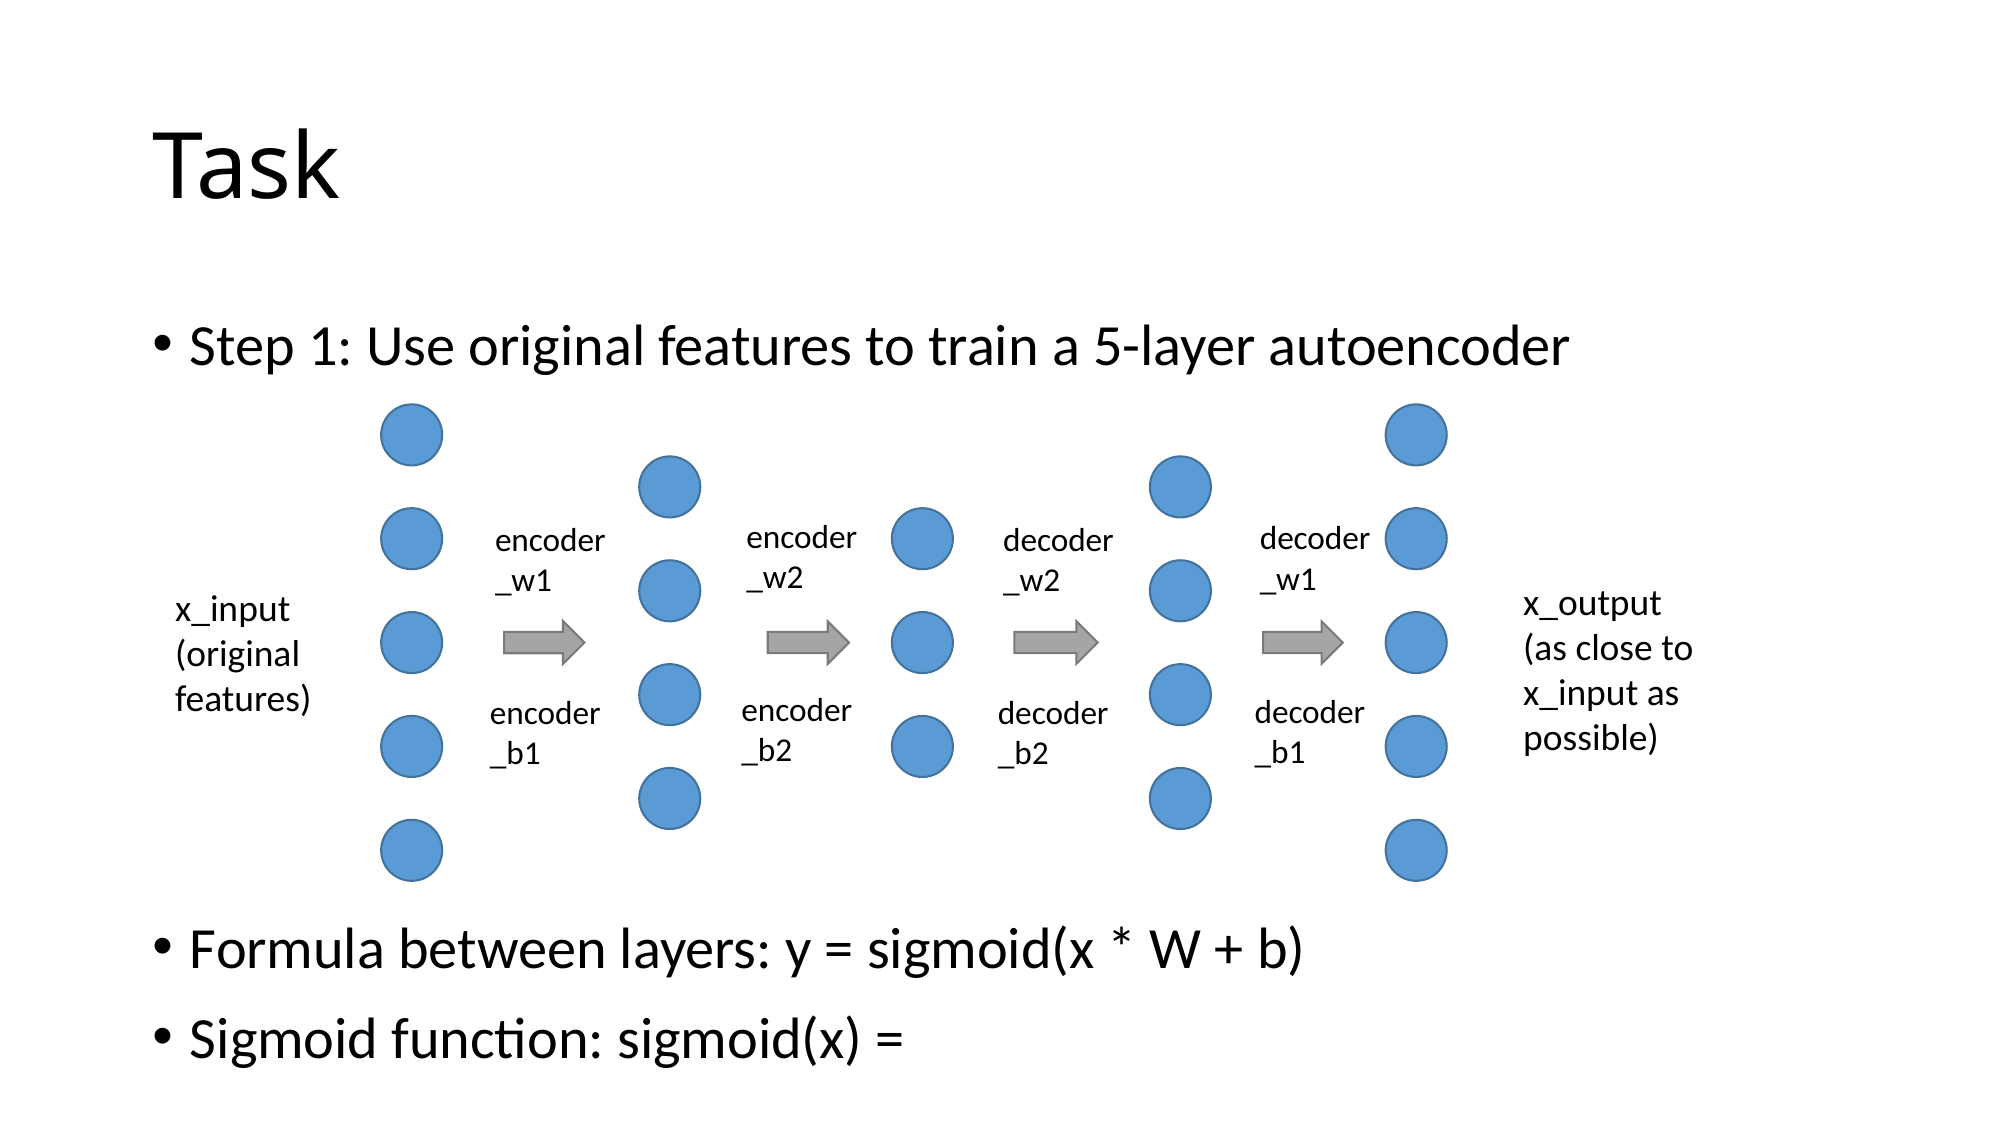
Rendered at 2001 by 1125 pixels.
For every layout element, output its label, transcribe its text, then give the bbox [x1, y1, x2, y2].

text_box x_input (original features) [160, 576, 364, 727]
text_box encoder_w1 [480, 510, 628, 606]
text_box [1384, 818, 1448, 882]
text_box decoder_w1 [1244, 509, 1393, 604]
text_box [1384, 611, 1448, 675]
text_box [380, 818, 444, 882]
text_box x_output (as close to x_input as possible) [1508, 570, 1717, 766]
list Step 1: Use original features to train a 5-layer autoencoder [137, 299, 1863, 405]
text_box [1262, 618, 1345, 667]
text_box [1148, 663, 1212, 727]
title Task [137, 59, 1863, 278]
text_box encoder_b1 [475, 684, 628, 779]
text_box [766, 618, 851, 667]
text_box [503, 618, 586, 667]
text_box decoder_w2 [988, 510, 1136, 606]
text_box [380, 403, 444, 467]
text_box [1384, 403, 1448, 467]
text_box [1148, 455, 1212, 519]
text_box [890, 507, 954, 571]
text_box encoder_w2 [731, 507, 880, 603]
text_box decoder_b2 [983, 684, 1136, 779]
text_box [1393, 507, 1448, 571]
text_box decoder_b1 [1239, 682, 1393, 778]
text_box [1013, 618, 1100, 667]
text_box [890, 611, 954, 675]
text_box [380, 714, 444, 779]
text_box [1148, 559, 1212, 623]
text_box [1393, 714, 1448, 779]
text_box [638, 766, 702, 831]
text_box [638, 455, 702, 519]
text_box [1148, 766, 1212, 831]
text_box [380, 611, 444, 675]
text_box [638, 663, 702, 727]
text_box [638, 559, 702, 623]
text_box [380, 507, 444, 571]
text_box [890, 714, 954, 779]
text_box encoder_b2 [726, 681, 880, 776]
